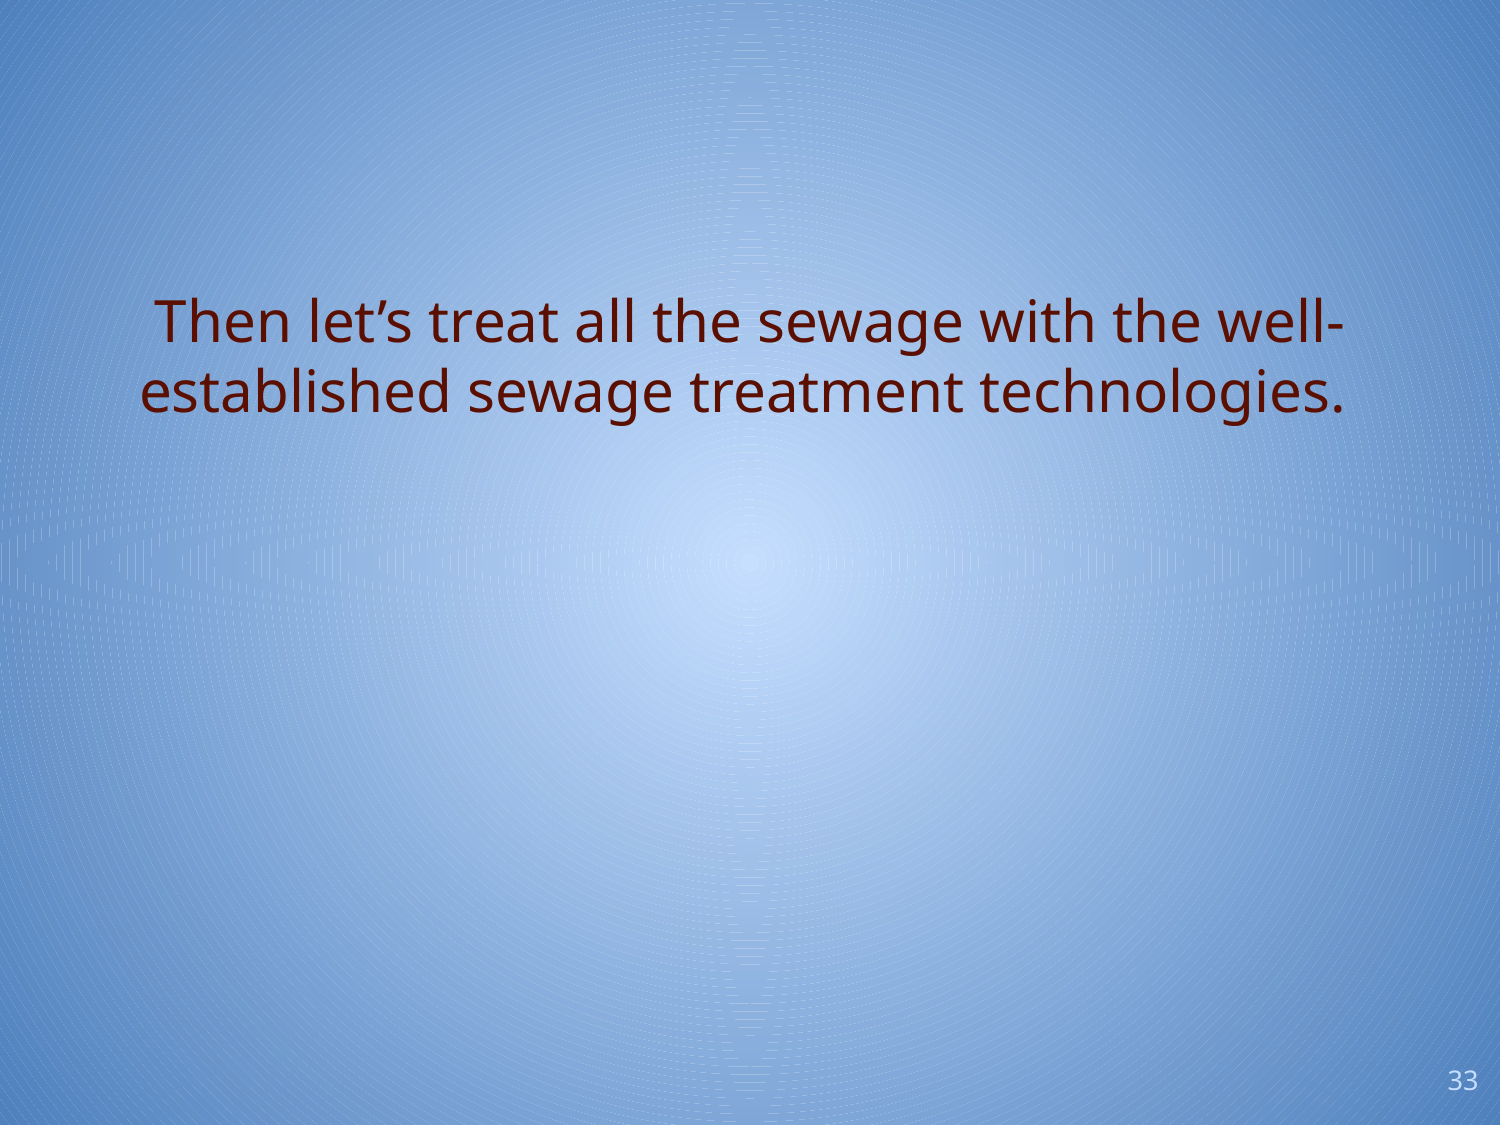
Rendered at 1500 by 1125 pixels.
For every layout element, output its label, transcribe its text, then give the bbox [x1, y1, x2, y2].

list Then let’s treat all the sewage with the well-established sewage treatment technologies. [0, 268, 1500, 1117]
slide_number 33 [1403, 1038, 1494, 1125]
